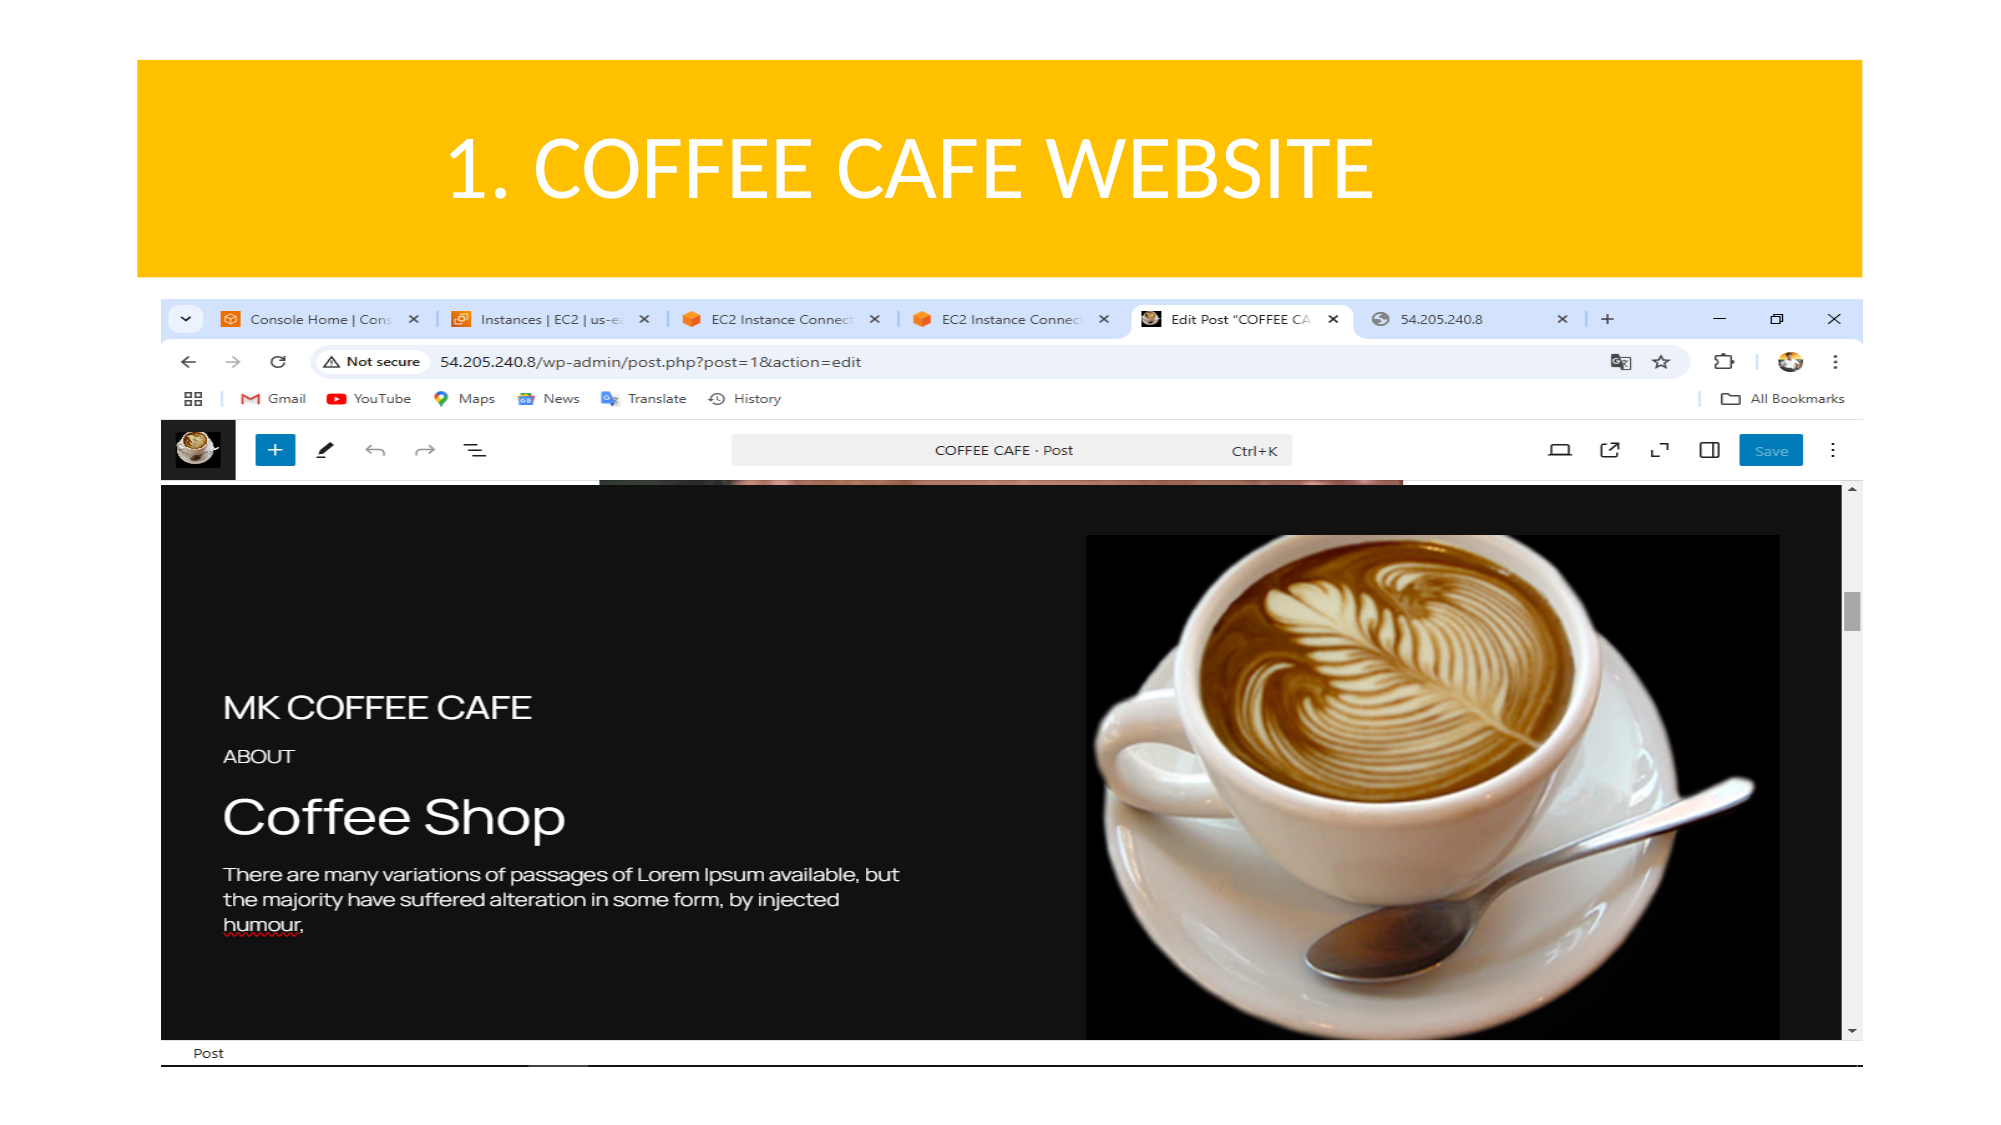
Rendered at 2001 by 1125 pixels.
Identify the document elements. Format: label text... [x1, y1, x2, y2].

title 1. COFFEE CAFE WEBSITE [137, 59, 1863, 278]
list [161, 299, 1863, 1067]
